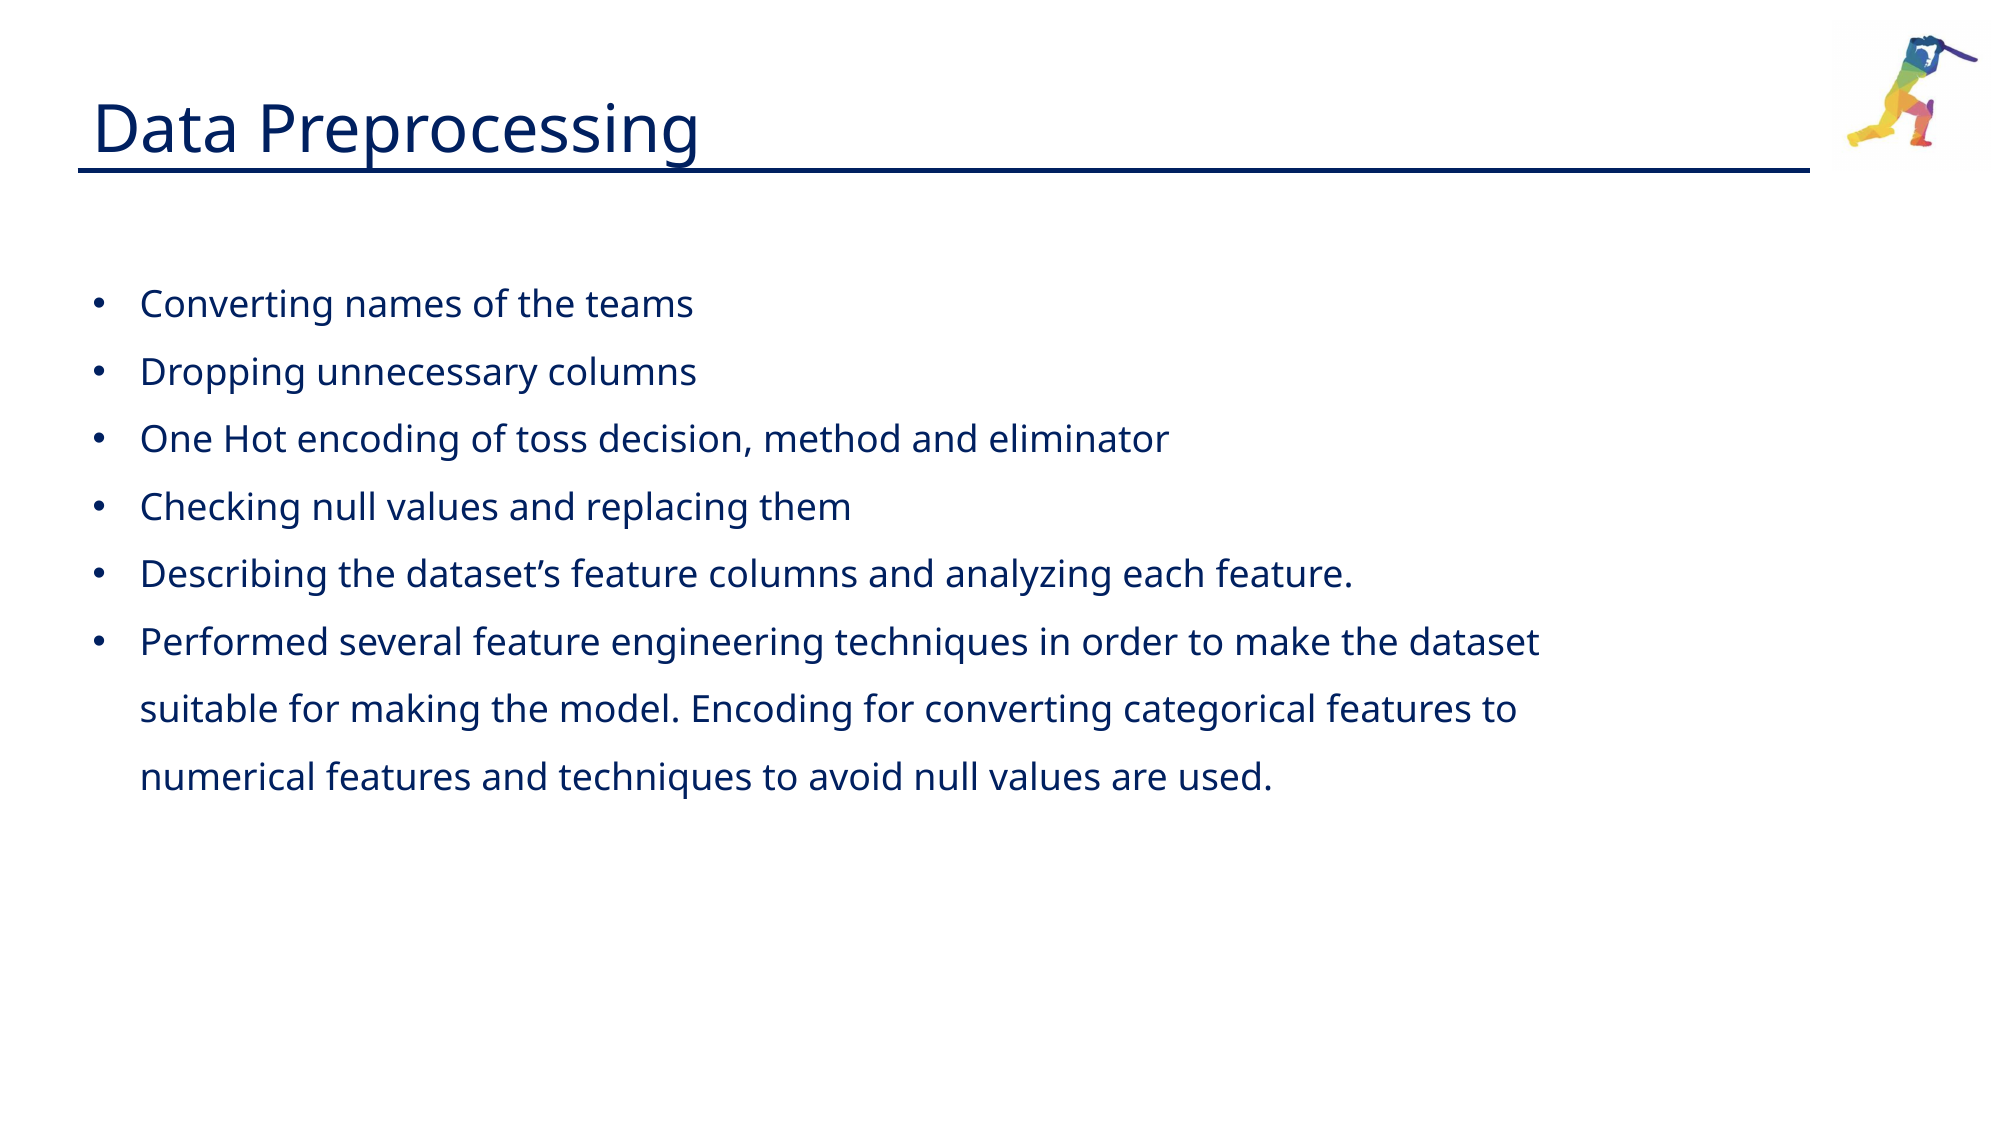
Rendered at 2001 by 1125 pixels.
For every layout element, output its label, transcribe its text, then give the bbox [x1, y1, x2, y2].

text_box Data Preprocessing [77, 78, 1609, 170]
picture [1832, 20, 1991, 171]
text_box Converting names of the teams Dropping unnecessary columns One Hot encoding of toss decision, method and eliminator Checking null values and replacing them Describing the dataset’s feature columns and analyzing each feature. Performed several feature engineering techniques in order to make the dataset suitable for making the model. Encoding for converting categorical features to numerical features and techniques to avoid null values are used. [77, 205, 1663, 918]
